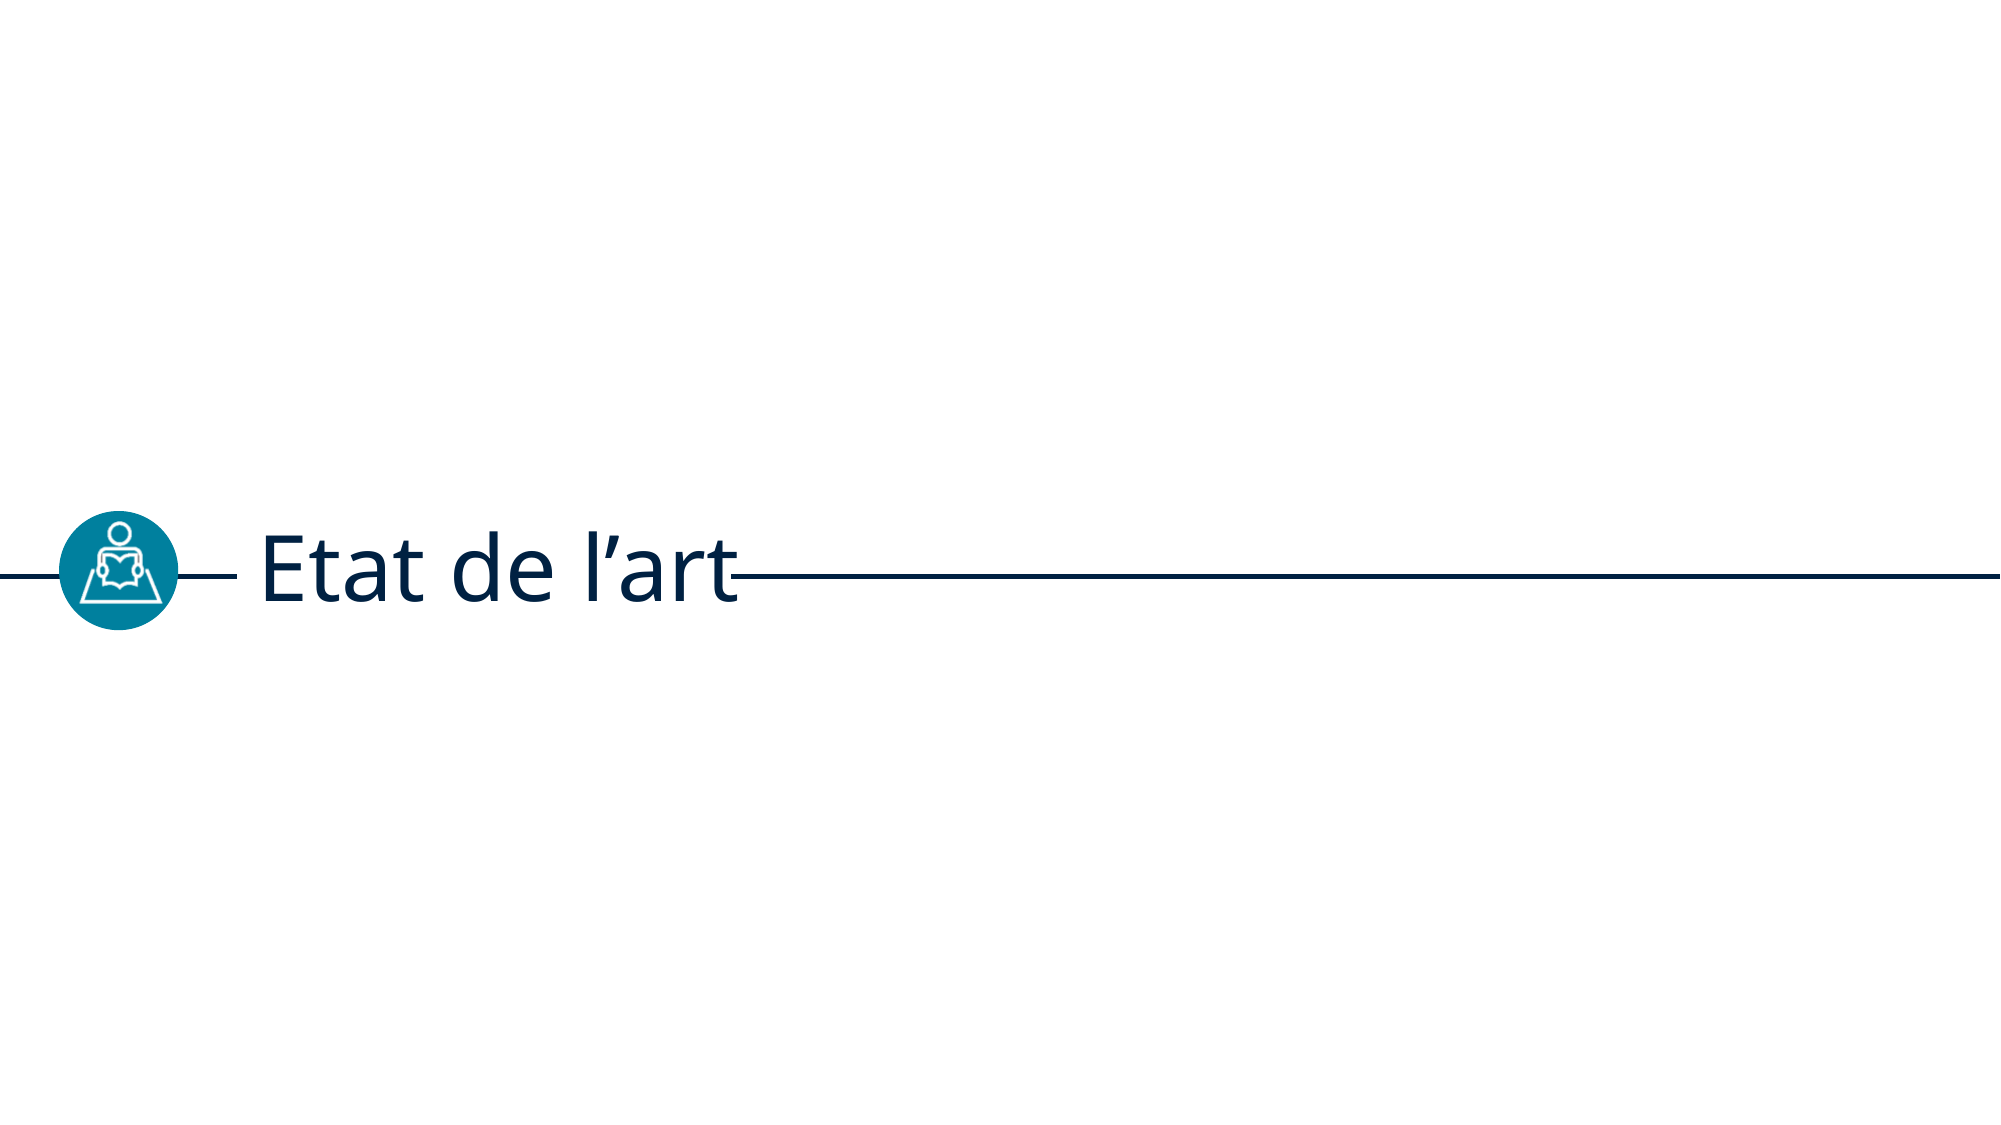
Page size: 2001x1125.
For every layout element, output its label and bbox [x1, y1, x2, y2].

text_box [0, 505, 2000, 642]
